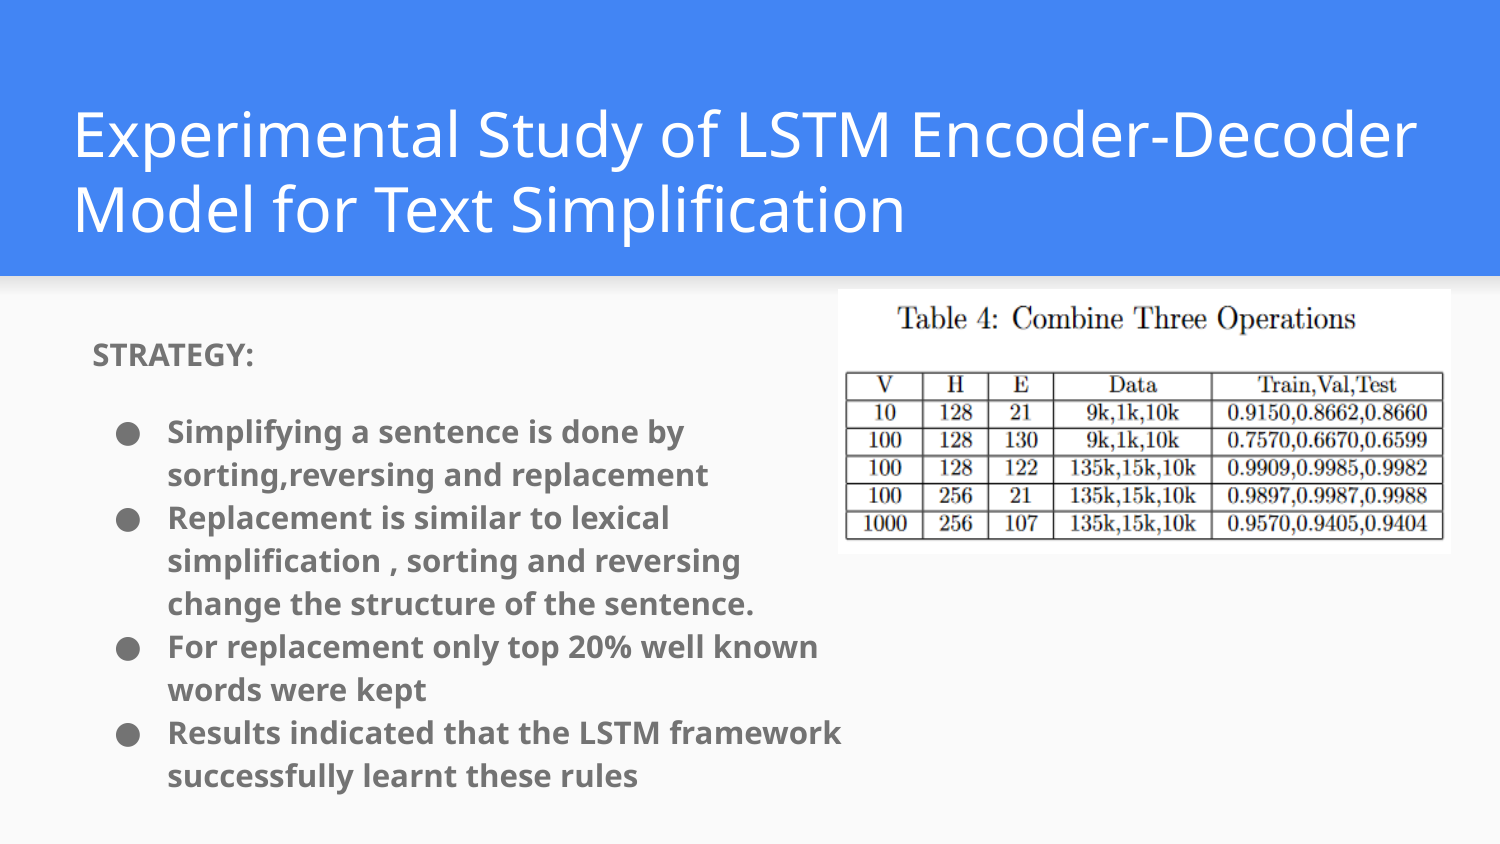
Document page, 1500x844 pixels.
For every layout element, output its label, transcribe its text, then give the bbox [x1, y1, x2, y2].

list STRATEGY: Simplifying a sentence is done by sorting,reversing and replacement Replacement is similar to lexical simplification , sorting and reversing change the structure of the sentence. For replacement only top 20% well known words were kept Results indicated that the LSTM framework successfully learnt these rules [77, 314, 859, 828]
picture [838, 289, 1451, 555]
title Experimental Study of LSTM Encoder-Decoder Model for Text Simplification [57, 9, 1443, 260]
